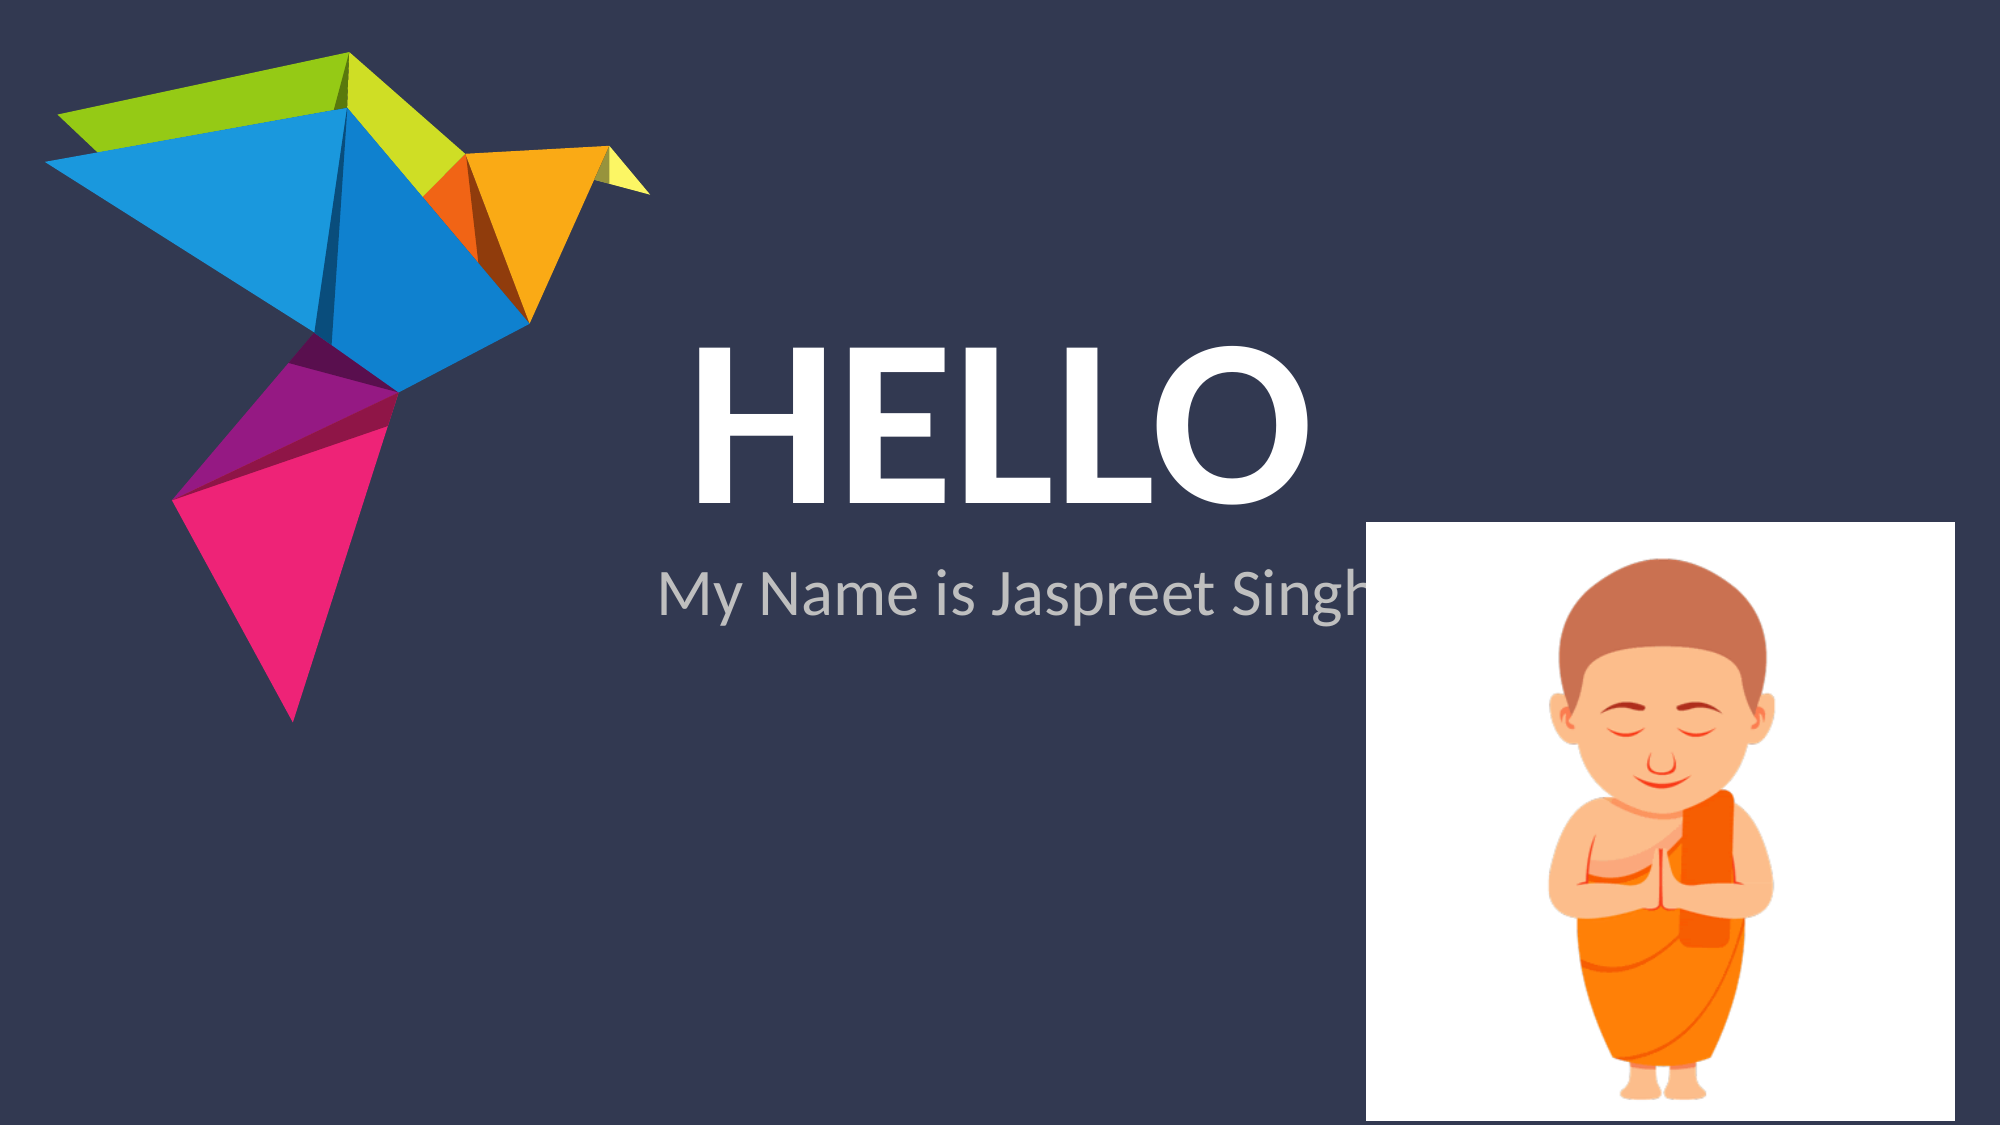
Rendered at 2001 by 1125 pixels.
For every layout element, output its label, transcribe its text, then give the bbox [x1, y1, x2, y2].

subtitle My Name is Jaspreet Singh [432, 550, 1366, 823]
picture [1366, 522, 1955, 1121]
title HELLO [415, 277, 1585, 563]
